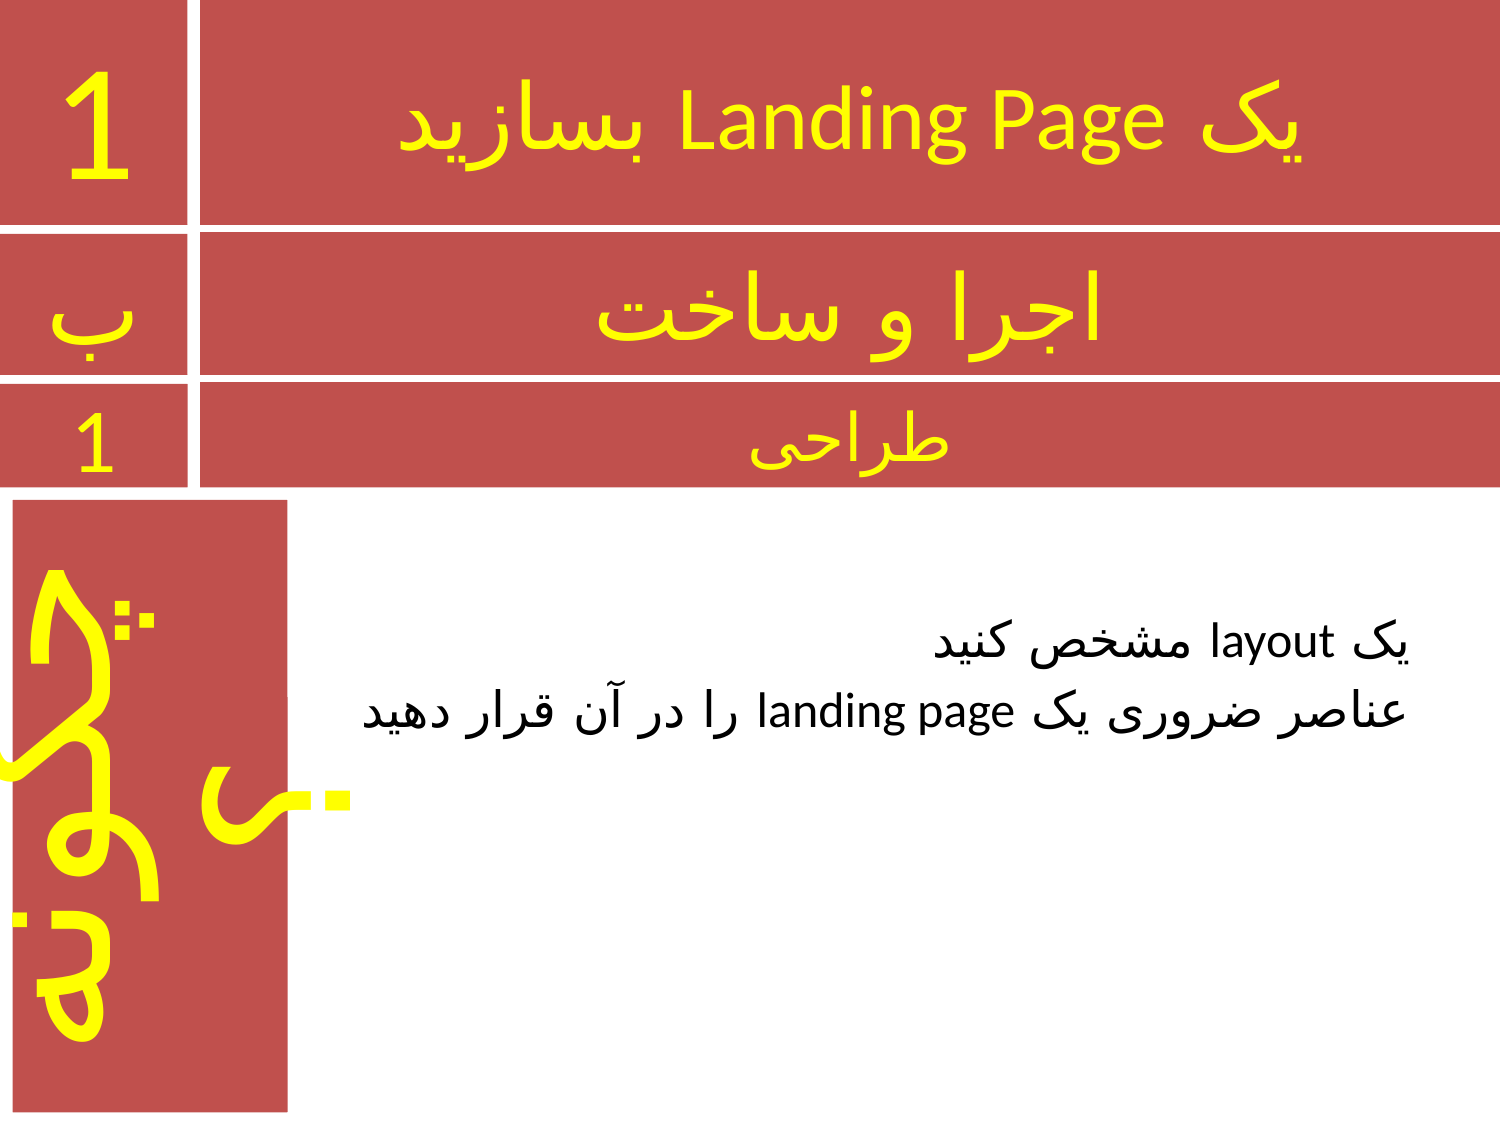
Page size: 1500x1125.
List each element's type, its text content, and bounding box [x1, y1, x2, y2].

title یک Landing Page بسازید [200, 0, 1500, 225]
text_box 1 [0, 0, 190, 228]
text_box اجرا و ساخت [200, 232, 1500, 375]
text_box چگونه؟ [10, 497, 290, 1115]
text_box 1 [0, 381, 190, 490]
text_box طراحی [200, 382, 1500, 488]
list یک layout مشخص کنید عناصر ضروری یک landing page را در آن قرار دهید [290, 600, 1425, 900]
text_box ب [0, 231, 190, 378]
